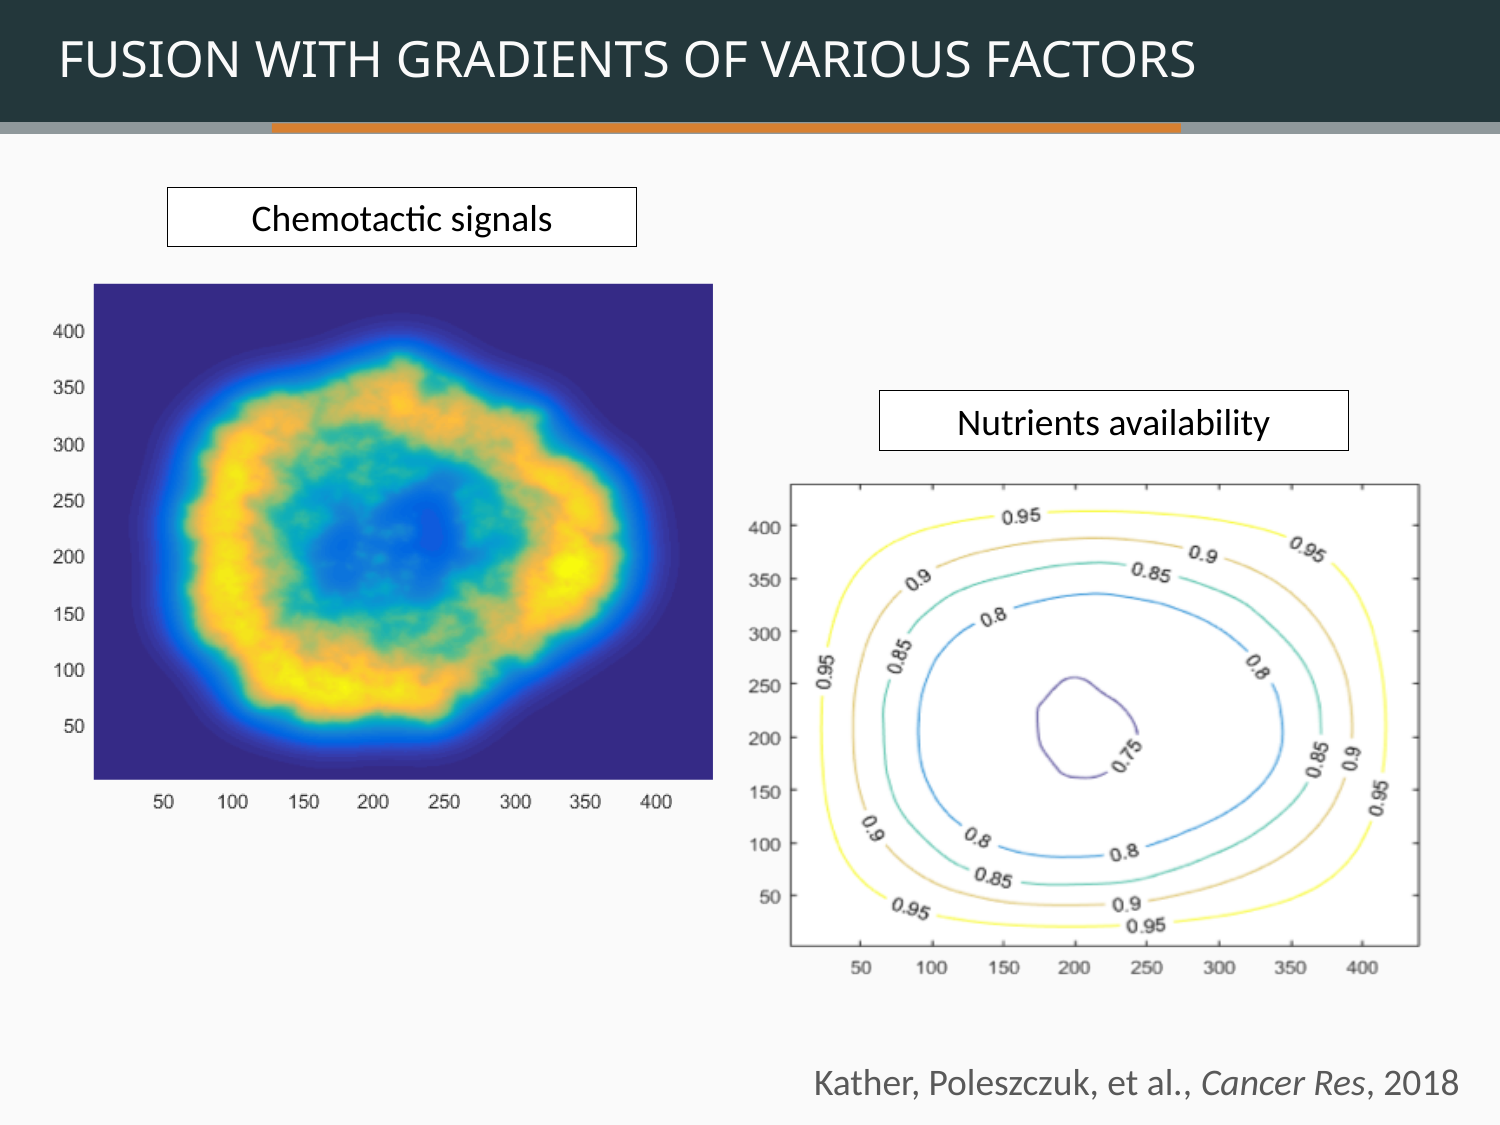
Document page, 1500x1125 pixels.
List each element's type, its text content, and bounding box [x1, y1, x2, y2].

title Fusion WITH GRADIENTS OF VARIOUS factors [42, 0, 1447, 124]
text_box Nutrients availability [879, 390, 1349, 420]
text_box Kather, Poleszczuk, et al., Cancer Res, 2018 [799, 1050, 1475, 1111]
text_box Chemotactic signals [167, 187, 637, 217]
picture [0, 217, 1471, 1021]
